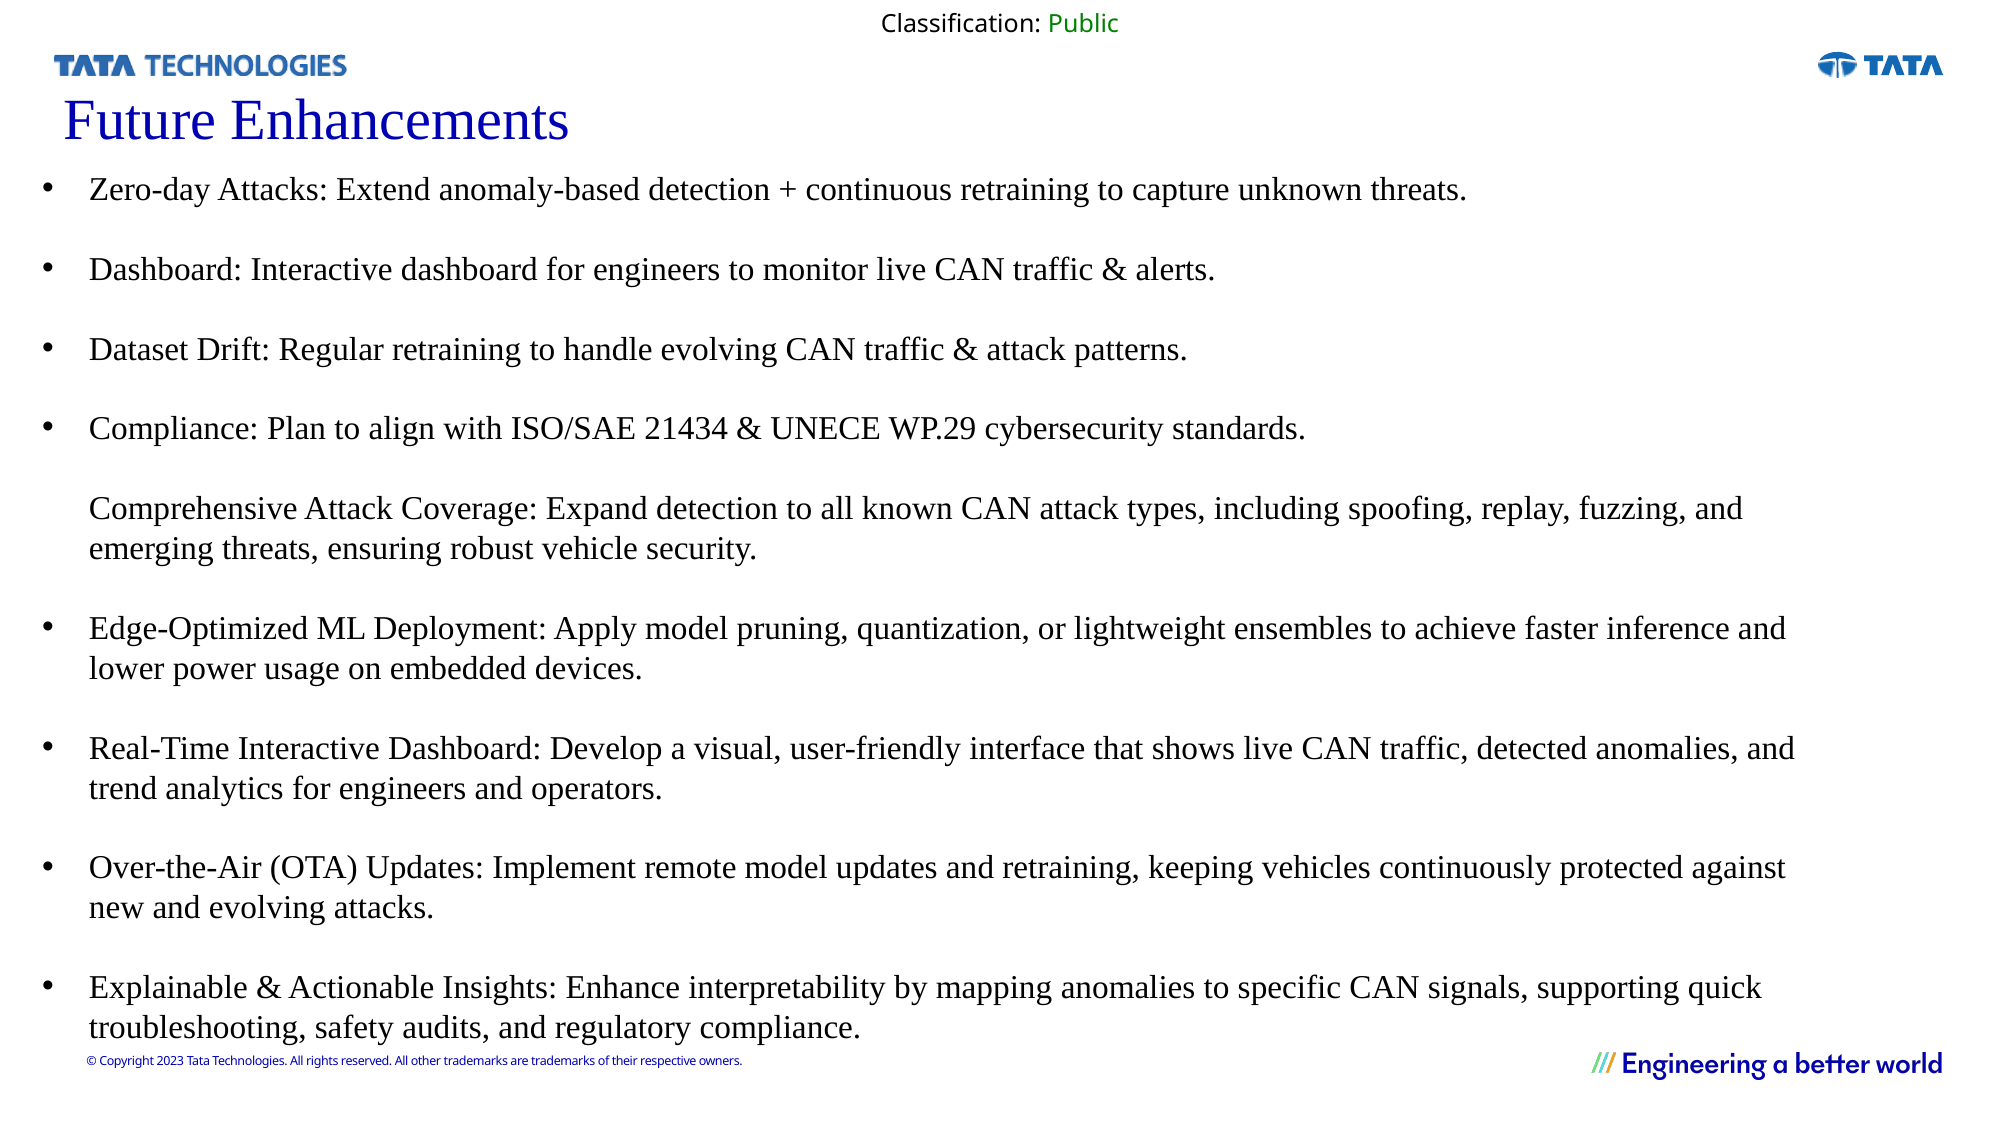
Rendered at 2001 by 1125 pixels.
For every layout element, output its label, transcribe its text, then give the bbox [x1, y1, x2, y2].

picture [1844, 1052, 1942, 1080]
picture [1841, 61, 1857, 73]
picture [54, 55, 347, 73]
picture [1818, 61, 1835, 73]
text_box Future Enhancements [49, 73, 1951, 159]
text_box Zero-day Attacks: Extend anomaly-based detection + continuous retraining to capture unknown threats. Dashboard: Interactive dashboard for engineers to monitor live CAN traffic & alerts. Dataset Drift: Regular retraining to handle evolving CAN traffic & attack patterns. Compliance: Plan to align with ISO/SAE 21434 & UNECE WP.29 cybersecurity standards. Comprehensive Attack Coverage: Expand detection to all known CAN attack types, including spoofing, replay, fuzzing, and emerging threats, ensuring robust vehicle security. Edge-Optimized ML Deployment: Apply model pruning, quantization, or lightweight ensembles to achieve faster inference and lower power usage on embedded devices. Real-Time Interactive Dashboard: Develop a visual, user-friendly interface that shows live CAN traffic, detected anomalies, and trend analytics for engineers and operators. Over-the-Air (OTA) Updates: Implement remote model updates and retraining, keeping vehicles continuously protected against new and evolving attacks. Explainable & Actionable Insights: Enhance interpretability by mapping anomalies to specific CAN signals, supporting quick troubleshooting, safety audits, and regulatory compliance. [27, 159, 1844, 1125]
